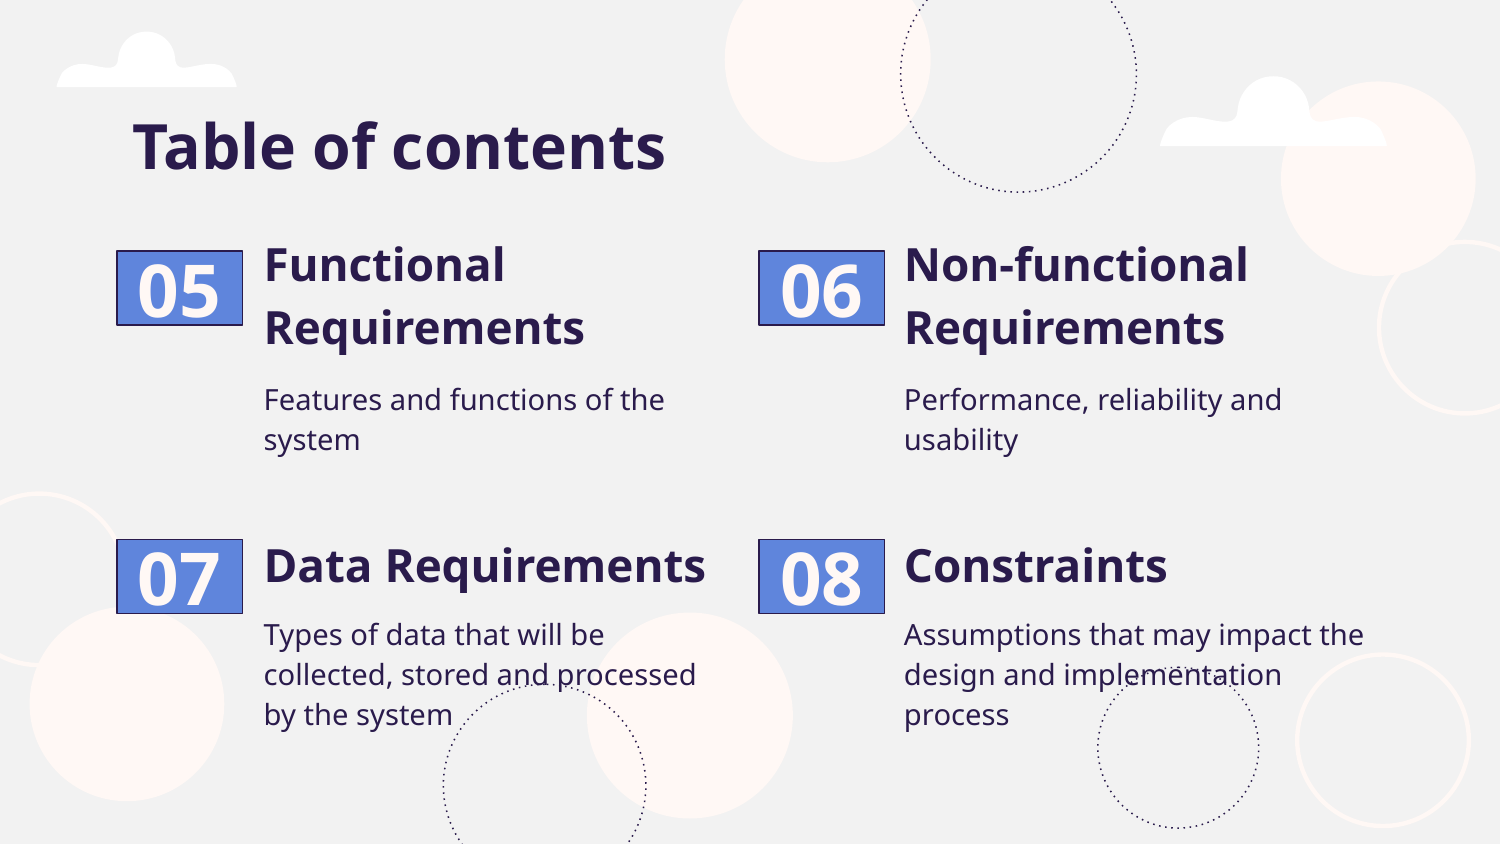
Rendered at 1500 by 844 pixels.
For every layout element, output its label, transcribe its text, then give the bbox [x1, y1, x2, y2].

subtitle Data Requirements [248, 545, 743, 595]
title Table of contents [116, 91, 1383, 183]
title 07 [116, 539, 243, 614]
title 05 [116, 250, 243, 326]
subtitle Functional Requirements [248, 235, 743, 360]
title 08 [758, 539, 885, 614]
title 06 [758, 250, 885, 326]
subtitle Performance, reliability and usability [888, 360, 1383, 448]
subtitle Constraints [888, 545, 1383, 595]
subtitle Non-functional Requirements [888, 235, 1383, 360]
subtitle Features and functions of the system [248, 360, 743, 448]
subtitle Assumptions that may impact the design and implementation process [888, 595, 1383, 683]
subtitle Types of data that will be collected, stored and processed by the system [248, 595, 743, 683]
